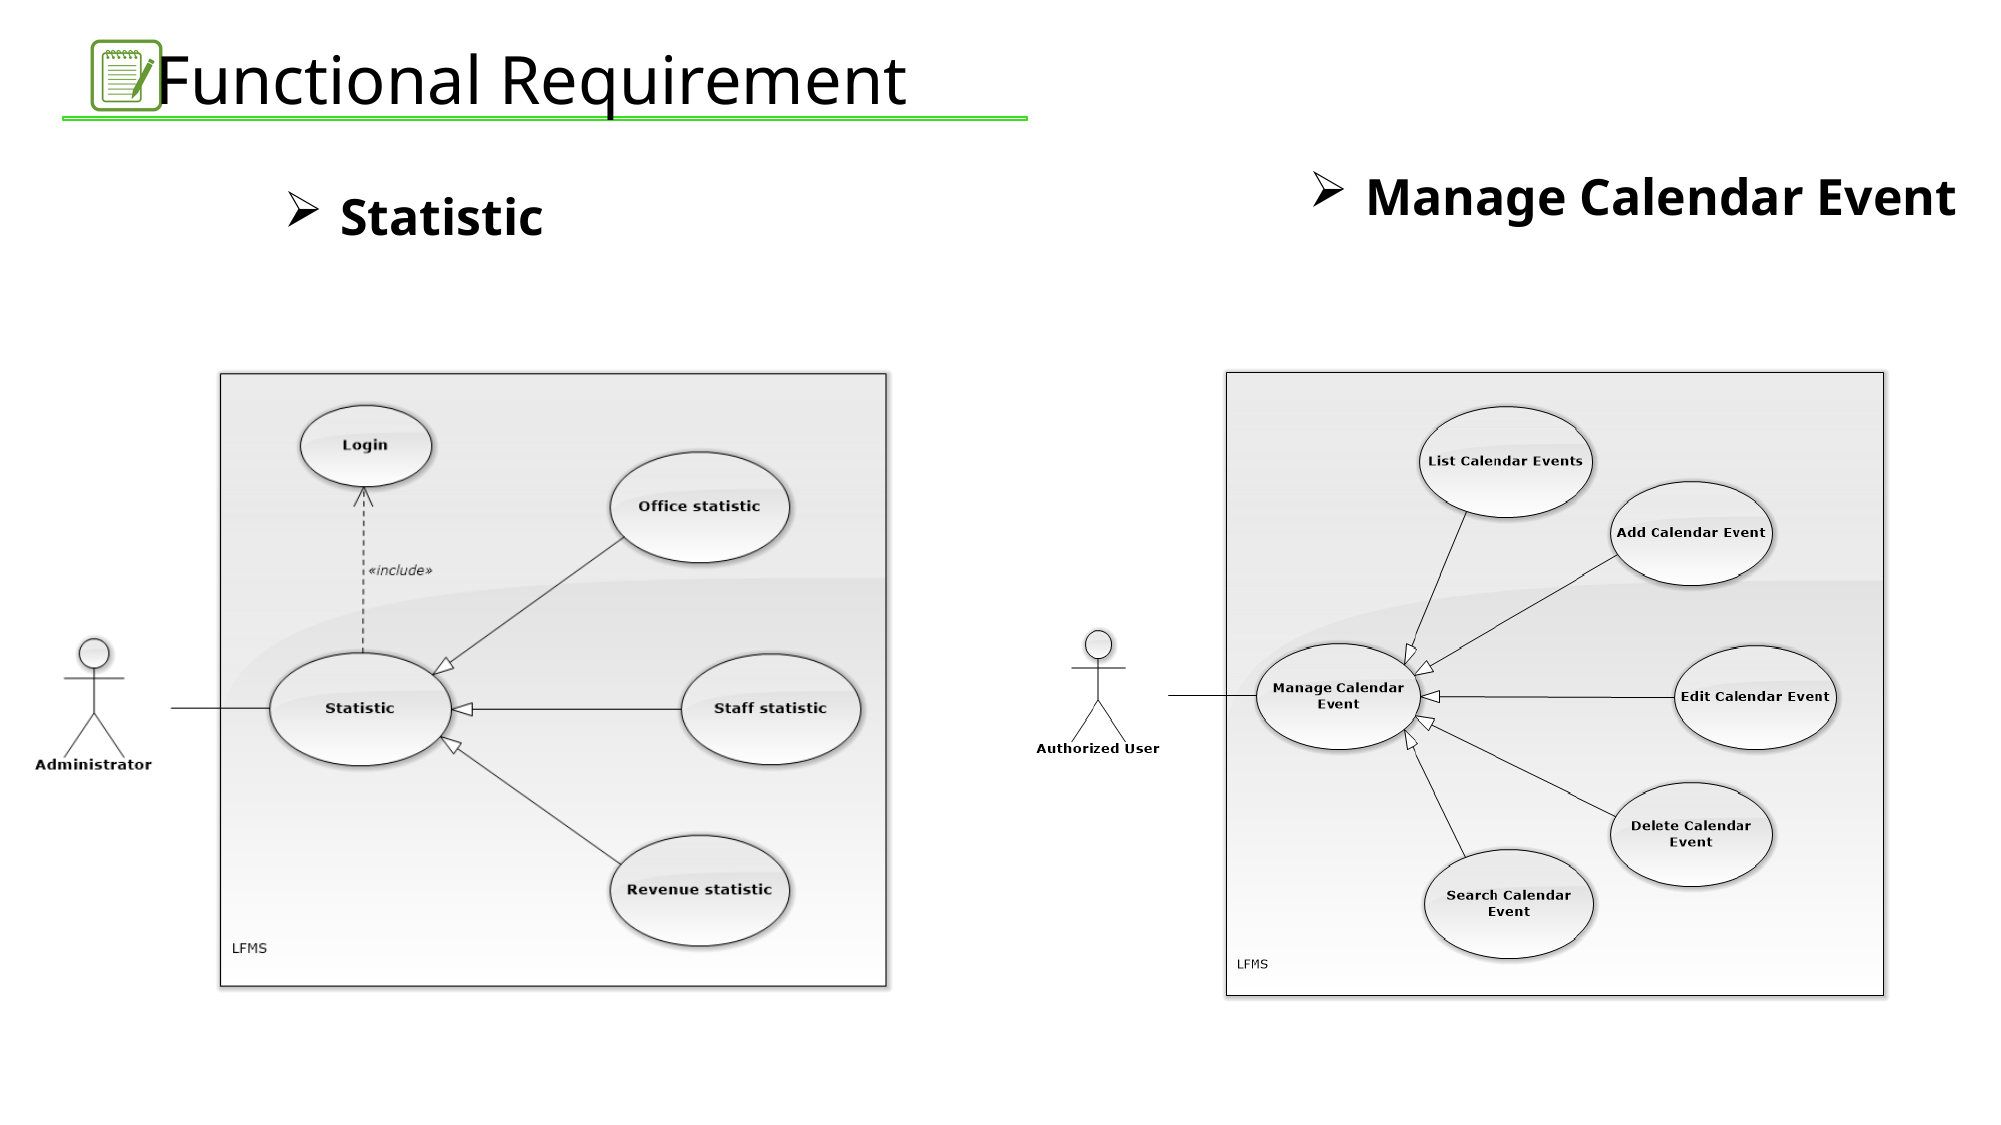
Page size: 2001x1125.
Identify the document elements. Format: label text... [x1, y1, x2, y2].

text_box Statistic [269, 178, 559, 253]
text_box Manage Calendar Event [1294, 157, 1973, 233]
picture [42, 30, 1053, 159]
picture [1013, 357, 1898, 1012]
picture [0, 357, 903, 1003]
